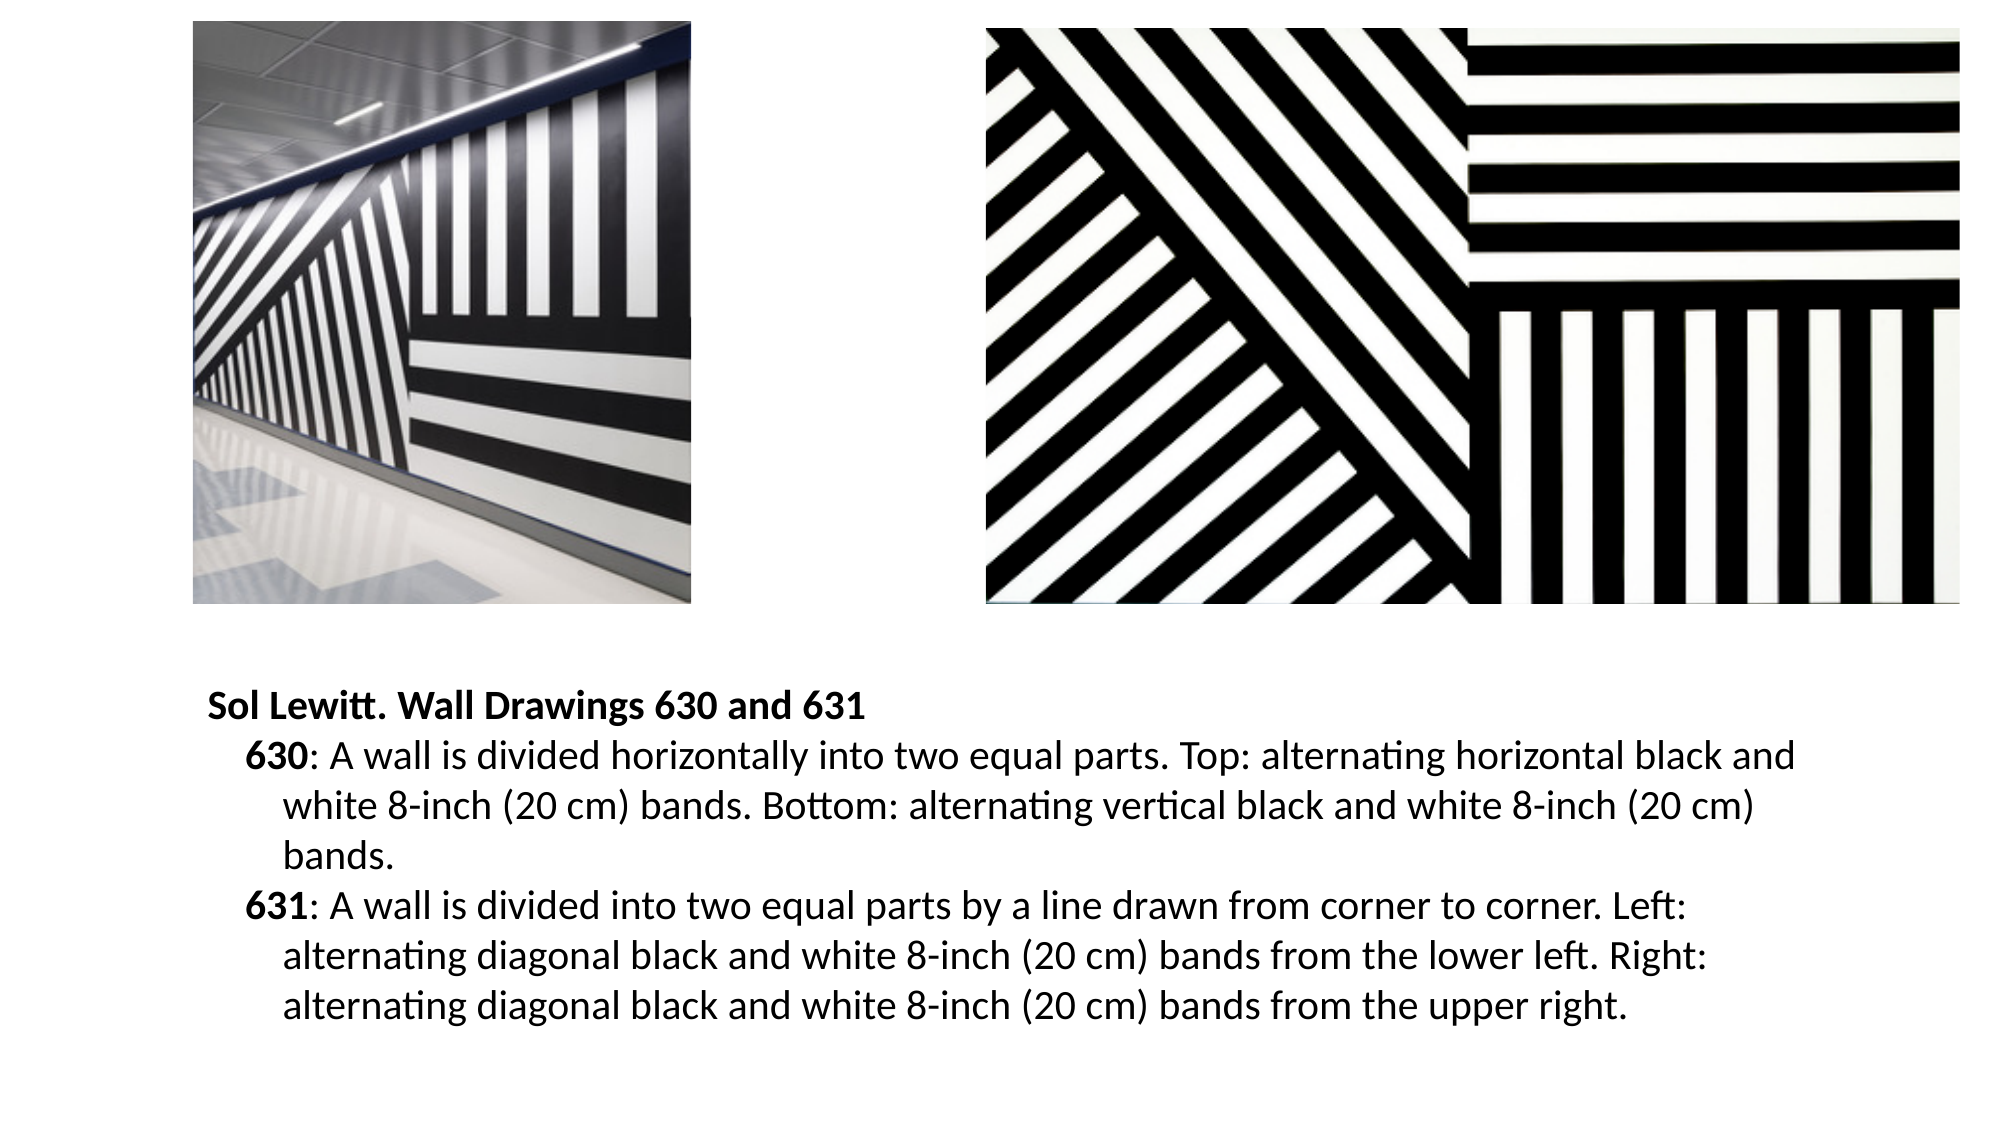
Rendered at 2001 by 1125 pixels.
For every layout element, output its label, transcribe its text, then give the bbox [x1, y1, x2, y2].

picture [985, 28, 1960, 604]
picture [192, 21, 692, 604]
text_box Sol Lewitt. Wall Drawings 630 and 631 630: A wall is divided horizontally into two equal parts. Top: alternating horizontal black and white 8-inch (20 cm) bands. Bottom: alternating vertical black and white 8-inch (20 cm) bands. 631: A wall is divided into two equal parts by a line drawn from corner to corner. Left: alternating diagonal black and white 8-inch (20 cm) bands from the lower left. Right: alternating diagonal black and white 8-inch (20 cm) bands from the upper right. [192, 670, 1858, 1036]
